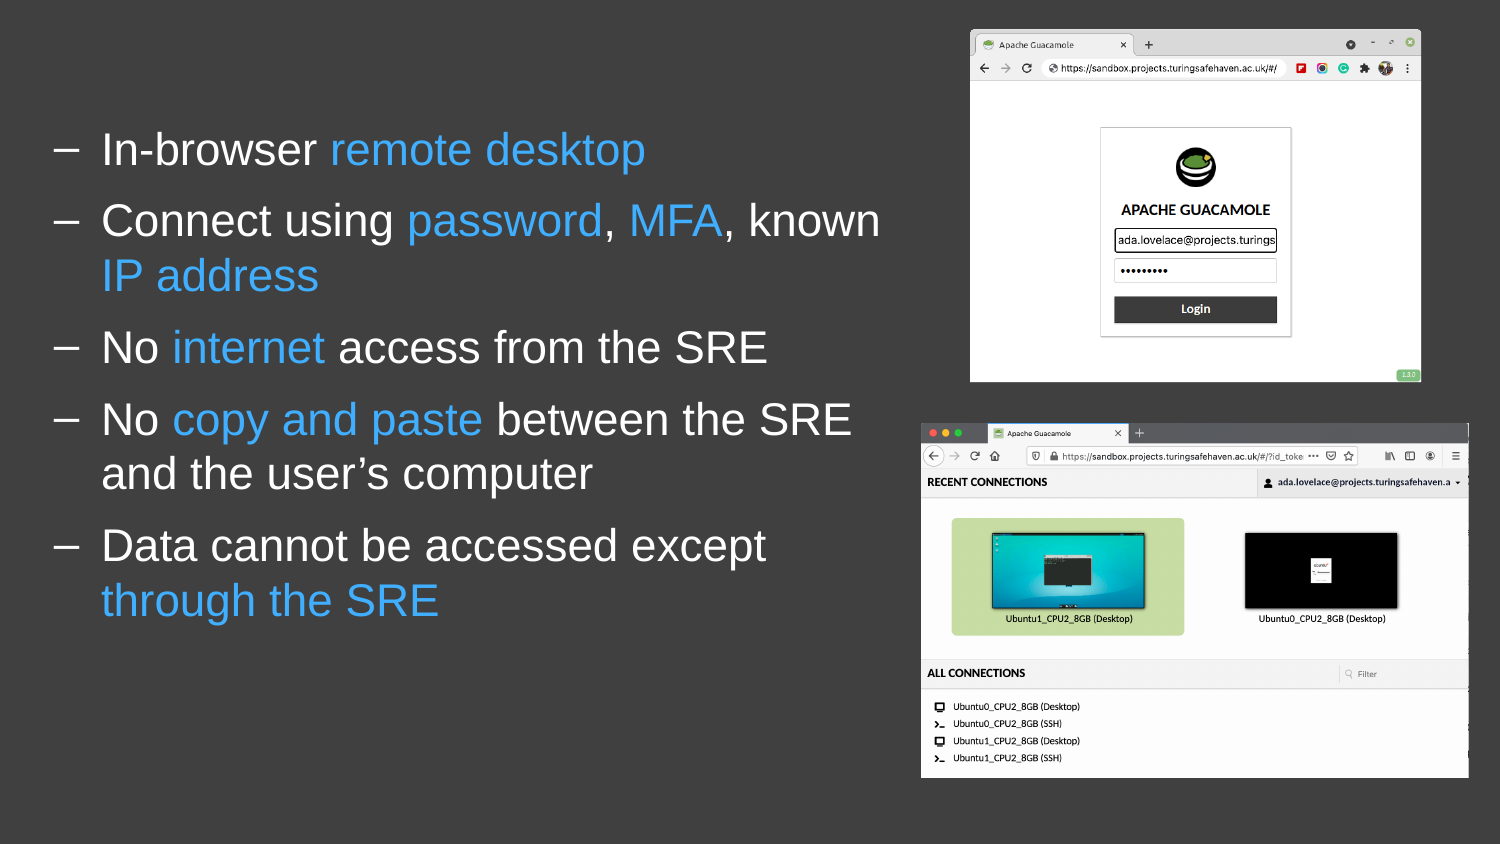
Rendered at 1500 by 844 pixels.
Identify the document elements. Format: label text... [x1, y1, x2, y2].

picture [921, 422, 1470, 778]
picture [969, 27, 1422, 383]
list In-browser remote desktop Connect using password, MFA, known IP address No internet access from the SRE No copy and paste between the SRE and the user’s computer Data cannot be accessed except through the SRE [53, 119, 907, 646]
